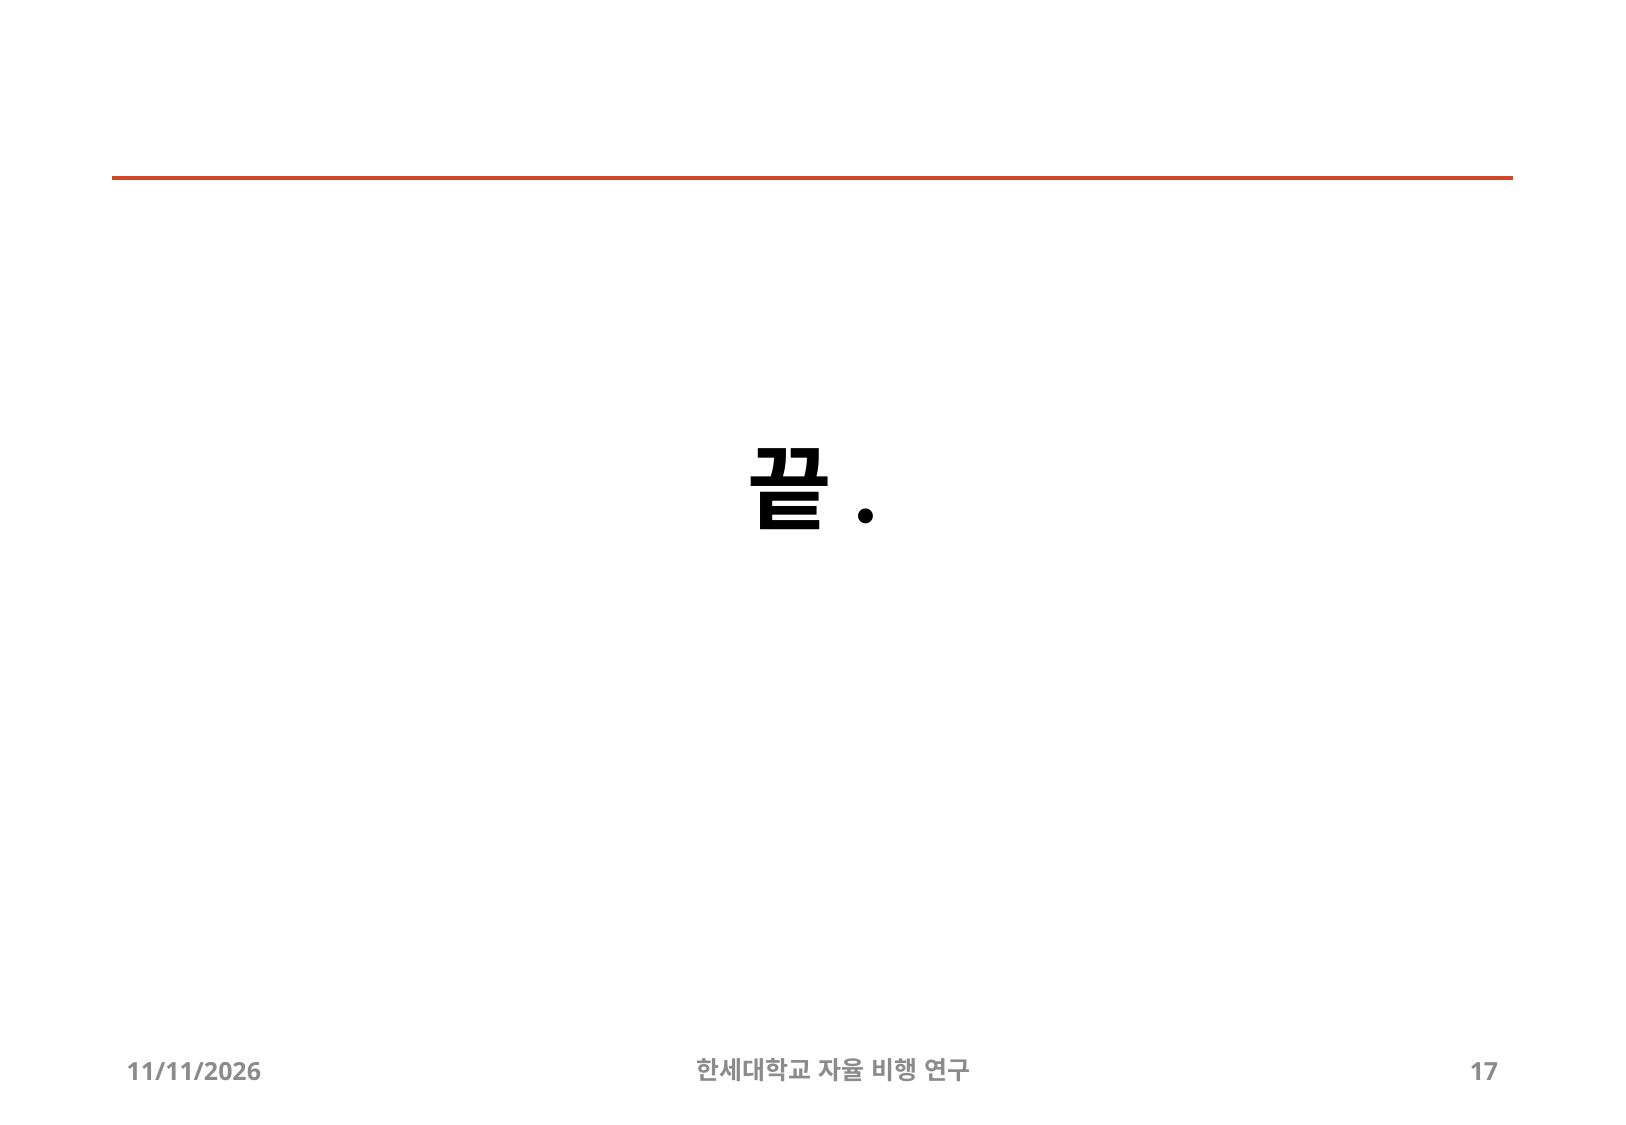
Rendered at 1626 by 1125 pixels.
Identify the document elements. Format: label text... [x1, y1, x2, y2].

footer 한세대학교 자율 비행 연구 [667, 1042, 1000, 1103]
slide_number 17 [1433, 1042, 1514, 1103]
title 끝. [111, 384, 1514, 602]
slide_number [111, 1042, 303, 1103]
